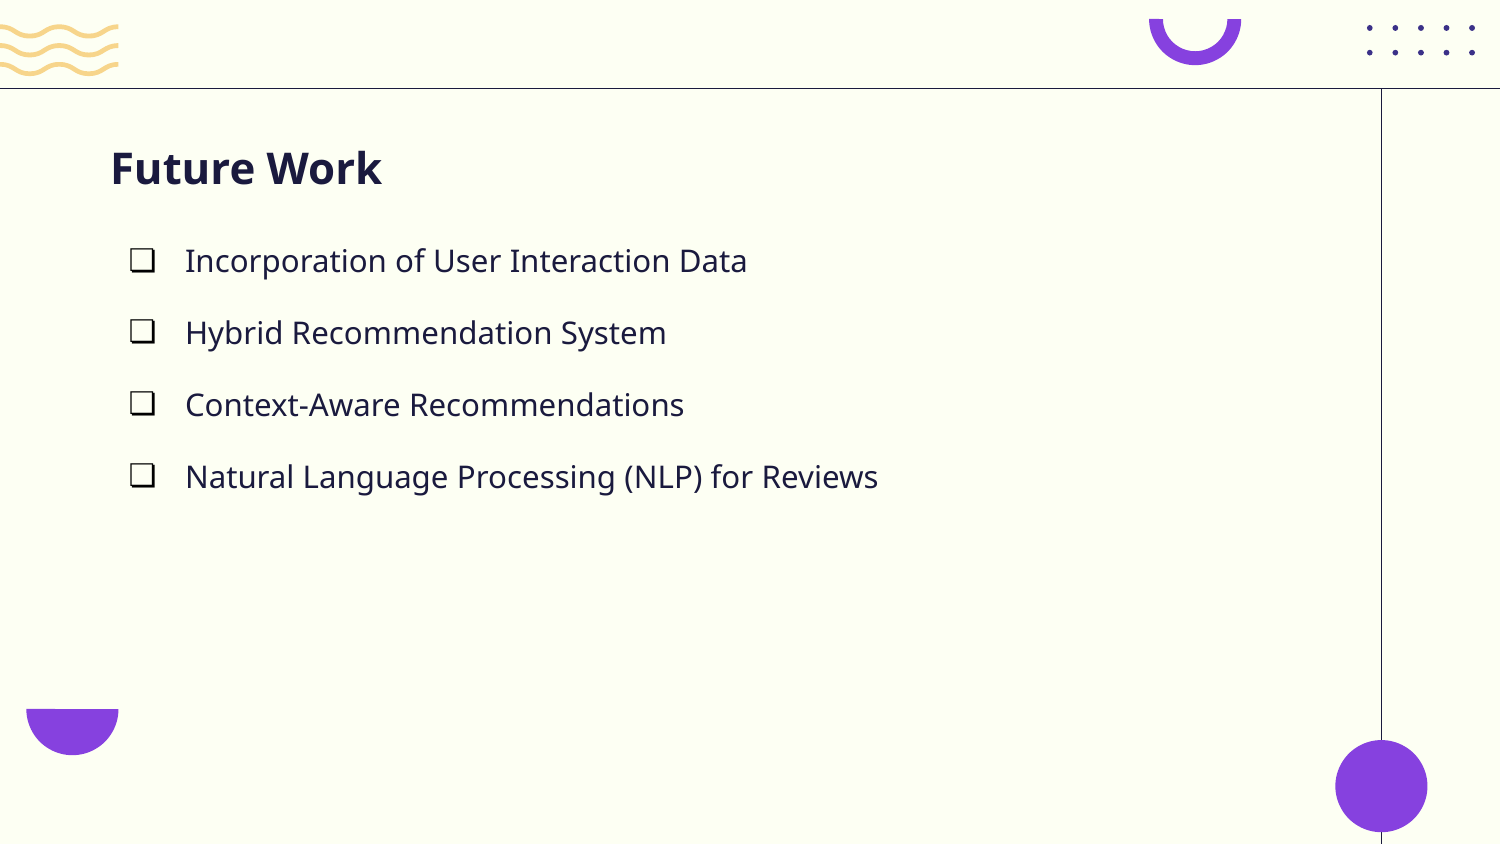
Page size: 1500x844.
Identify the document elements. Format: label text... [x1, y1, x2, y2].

list Future Work Incorporation of User Interaction Data Hybrid Recommendation System Context-Aware Recommendations Natural Language Processing (NLP) for Reviews [94, 117, 1358, 690]
